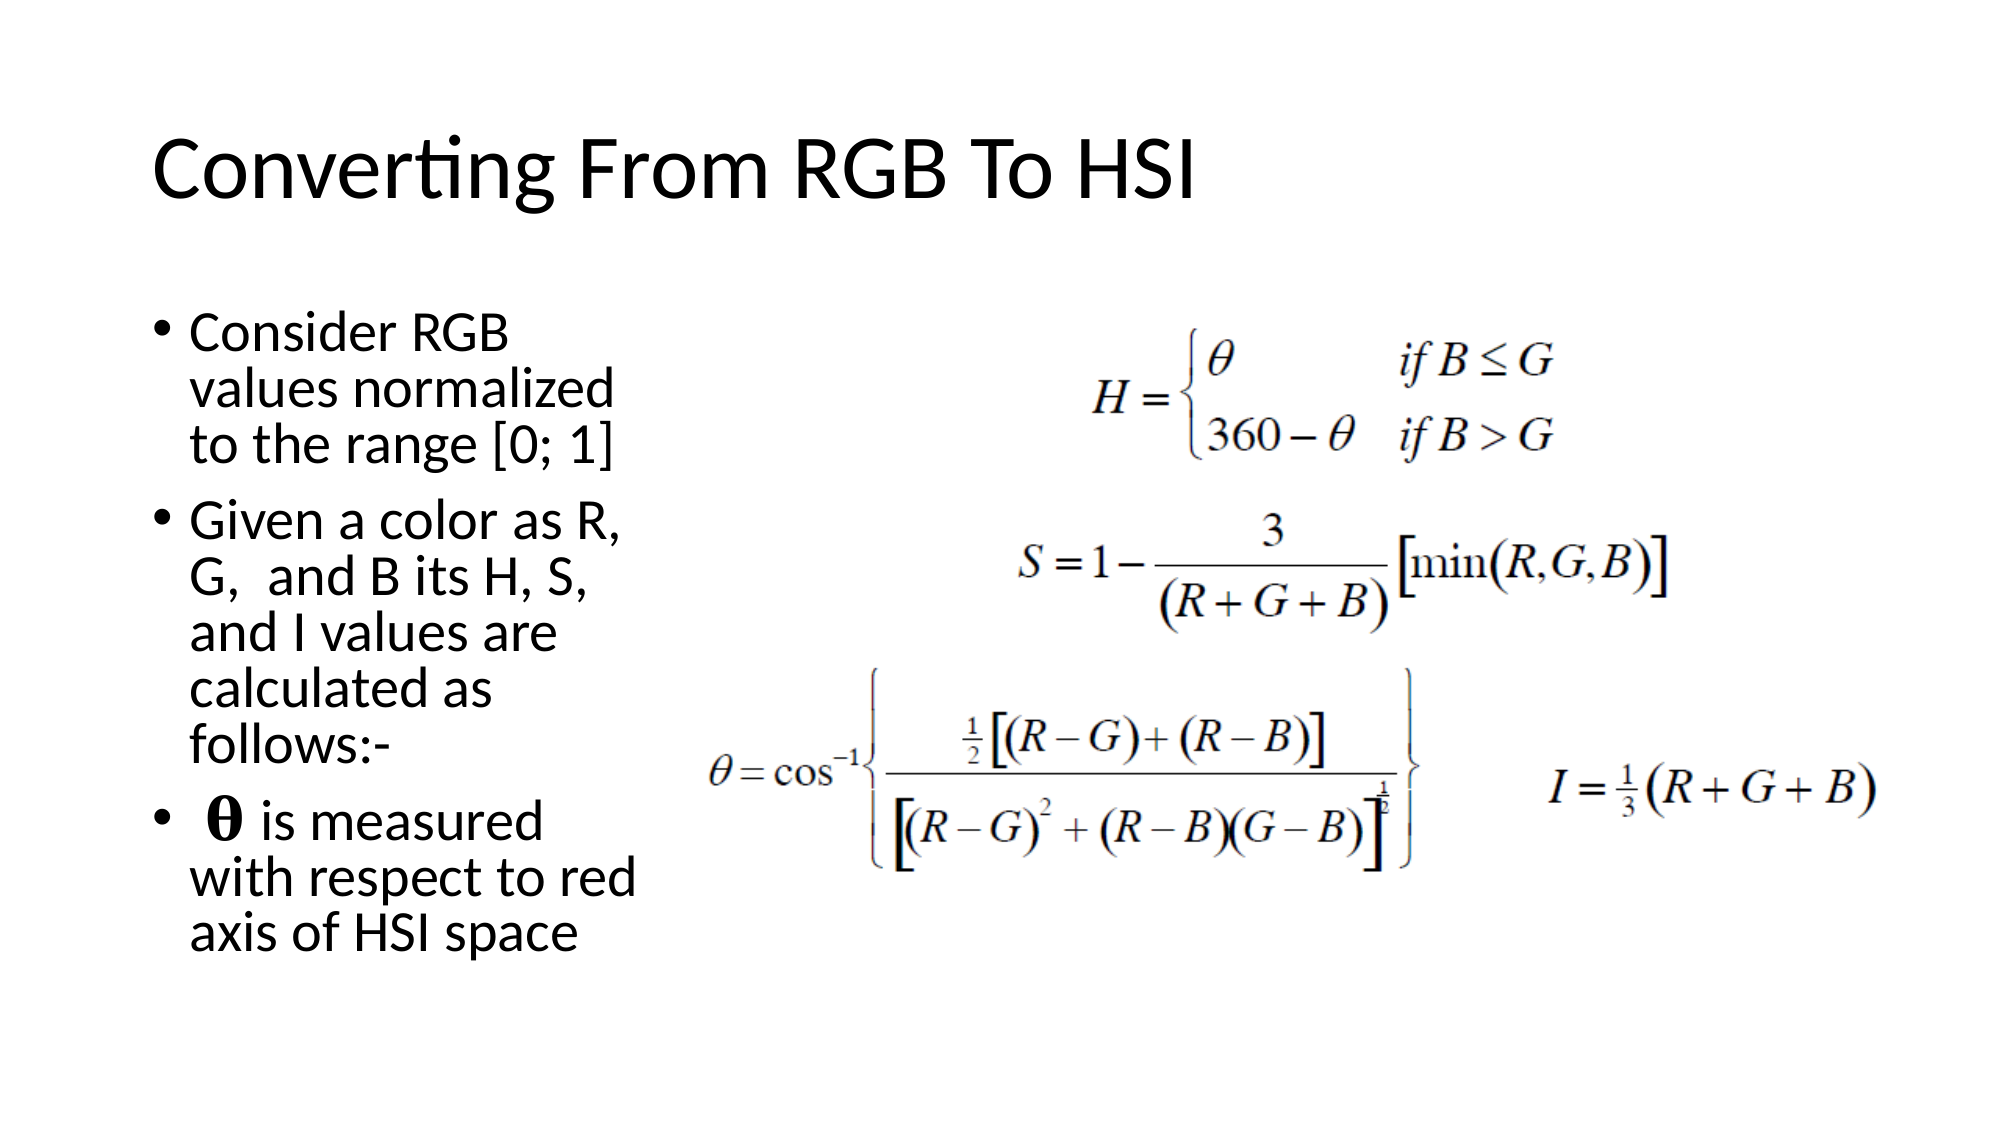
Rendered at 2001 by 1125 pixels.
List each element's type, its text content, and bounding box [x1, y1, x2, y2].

title Converting From RGB To HSI [137, 59, 1863, 278]
picture [674, 299, 1918, 889]
list Consider RGB values normalized to the range [0; 1] Given a color as R, G, and B its H, S, and I values are calculated as follows:- 𝛉 is measured with respect to red axis of HSI space [137, 299, 675, 1014]
